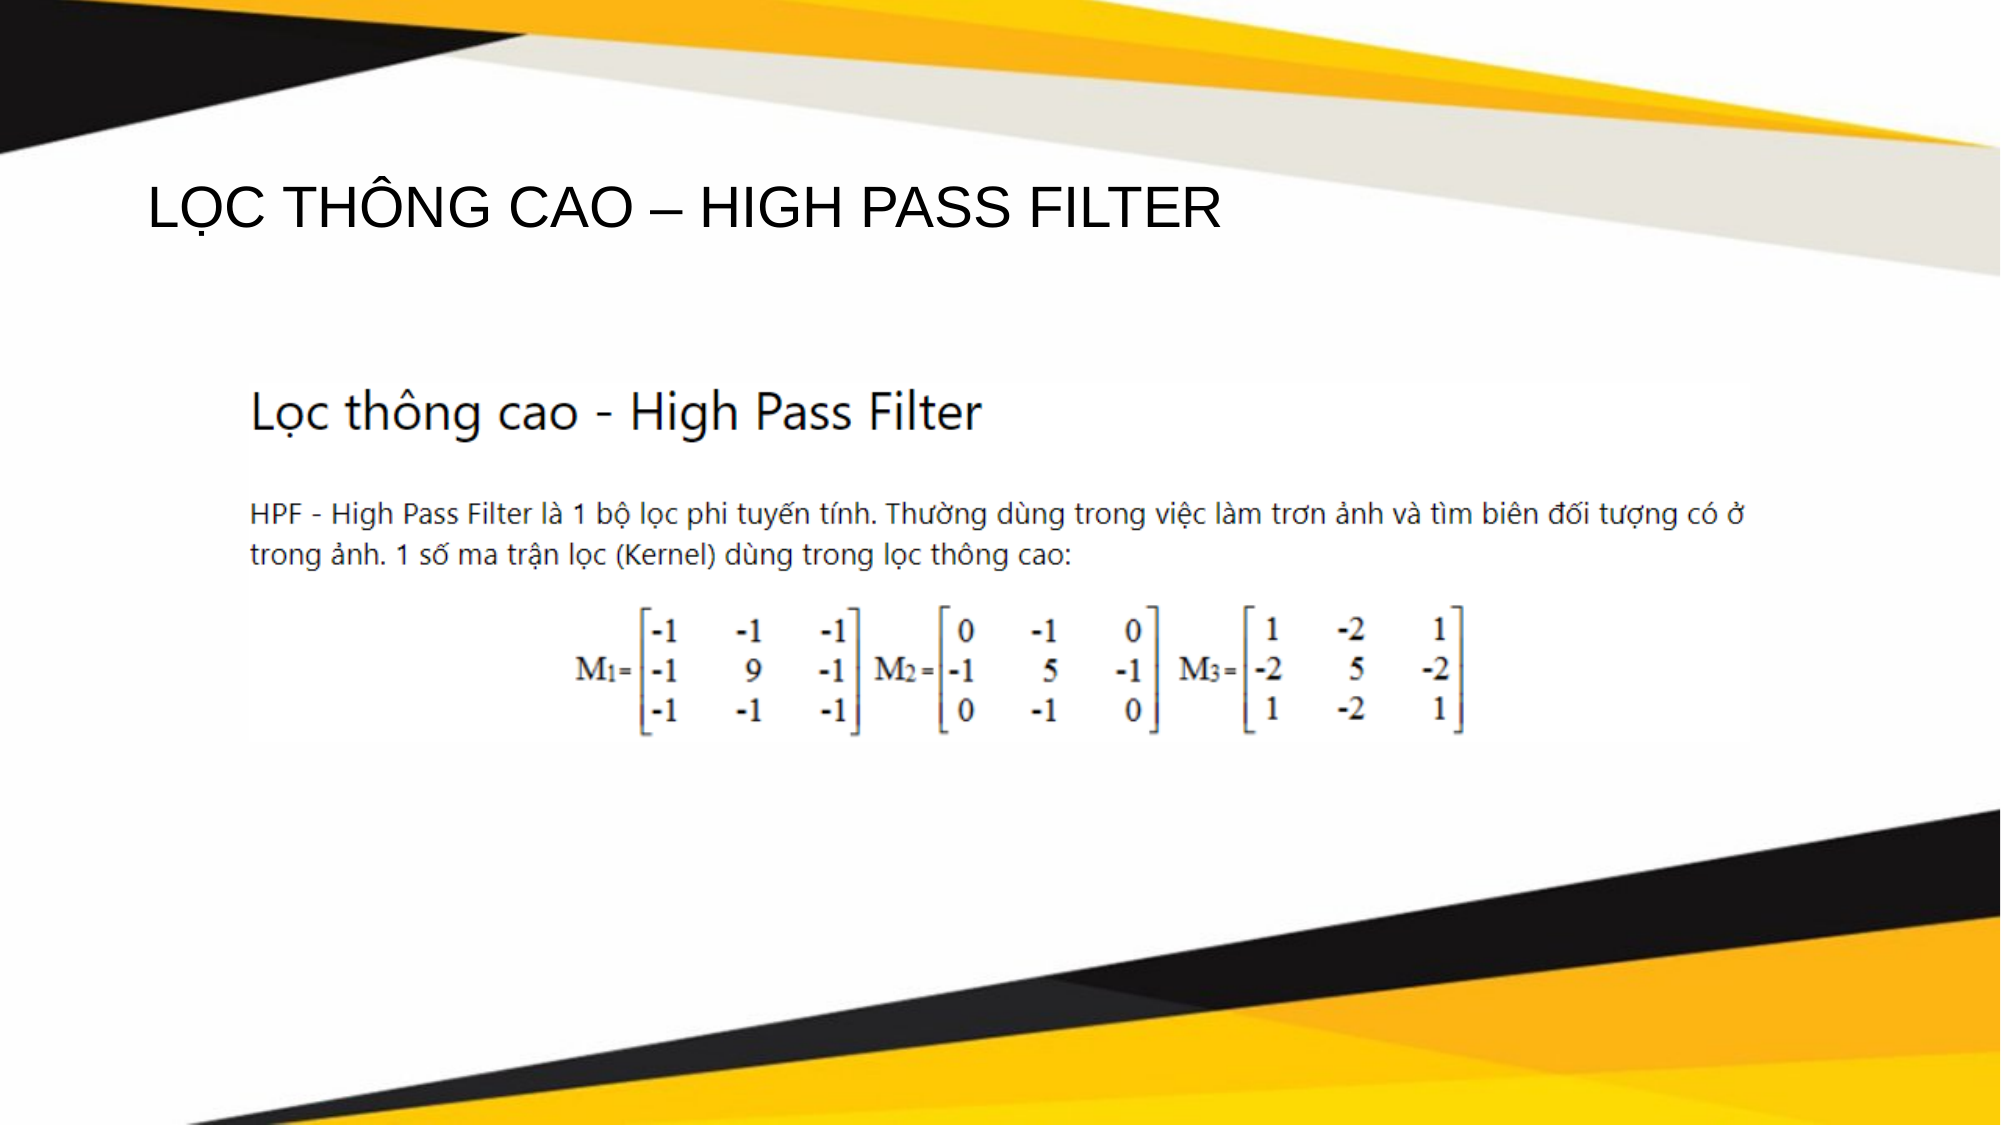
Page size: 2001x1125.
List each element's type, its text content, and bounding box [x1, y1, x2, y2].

text_box LỌC THÔNG CAO – HIGH PASS FILTER [132, 161, 1868, 247]
picture [0, 0, 2001, 1125]
